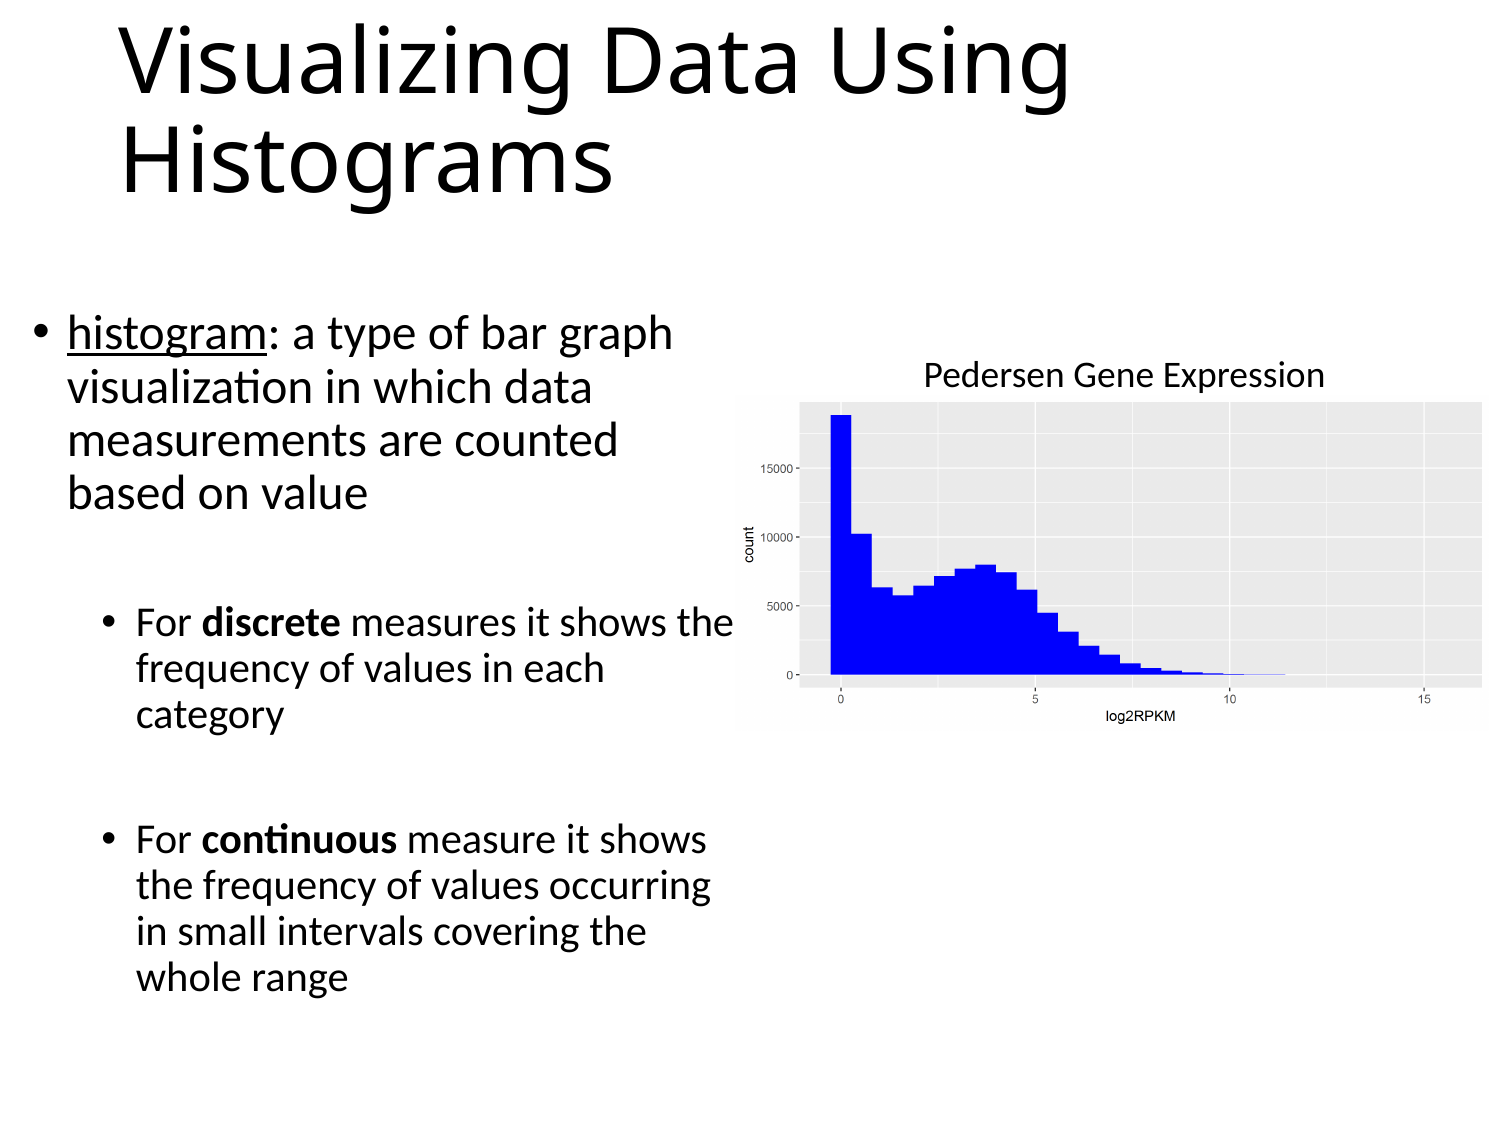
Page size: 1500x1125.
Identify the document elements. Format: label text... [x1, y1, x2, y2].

title Visualizing Data Using Histograms [103, 59, 1397, 278]
list histogram: a type of bar graph visualization in which data measurements are counted based on value For discrete measures it shows the frequency of values in each category For continuous measure it shows the frequency of values occurring in small intervals covering the whole range [17, 299, 763, 1014]
picture [735, 394, 1489, 731]
text_box Pedersen Gene Expression [909, 342, 1342, 394]
